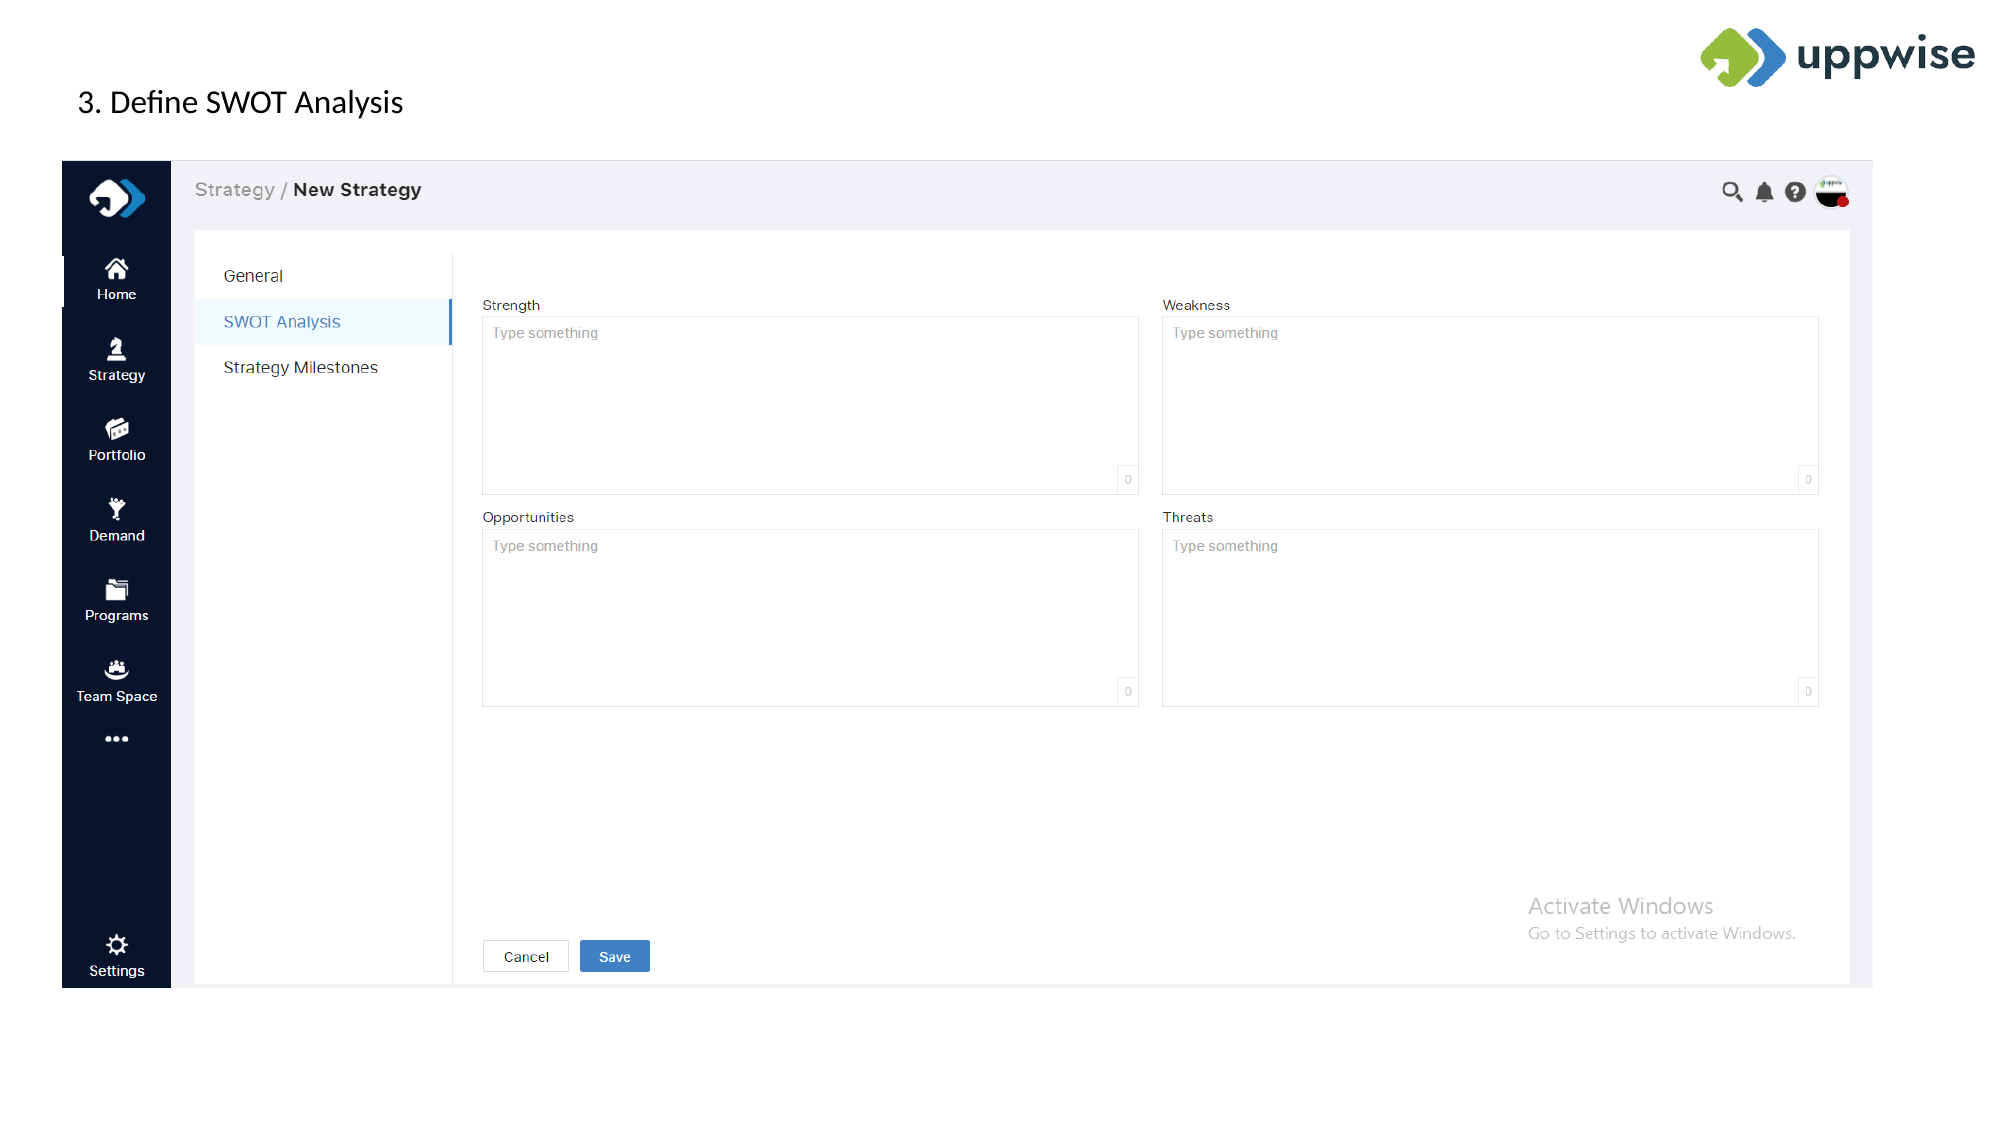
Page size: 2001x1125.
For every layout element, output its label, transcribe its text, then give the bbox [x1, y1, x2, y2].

text_box 3. Define SWOT Analysis [62, 73, 701, 128]
picture [62, 160, 1873, 988]
picture [1700, 28, 1975, 87]
